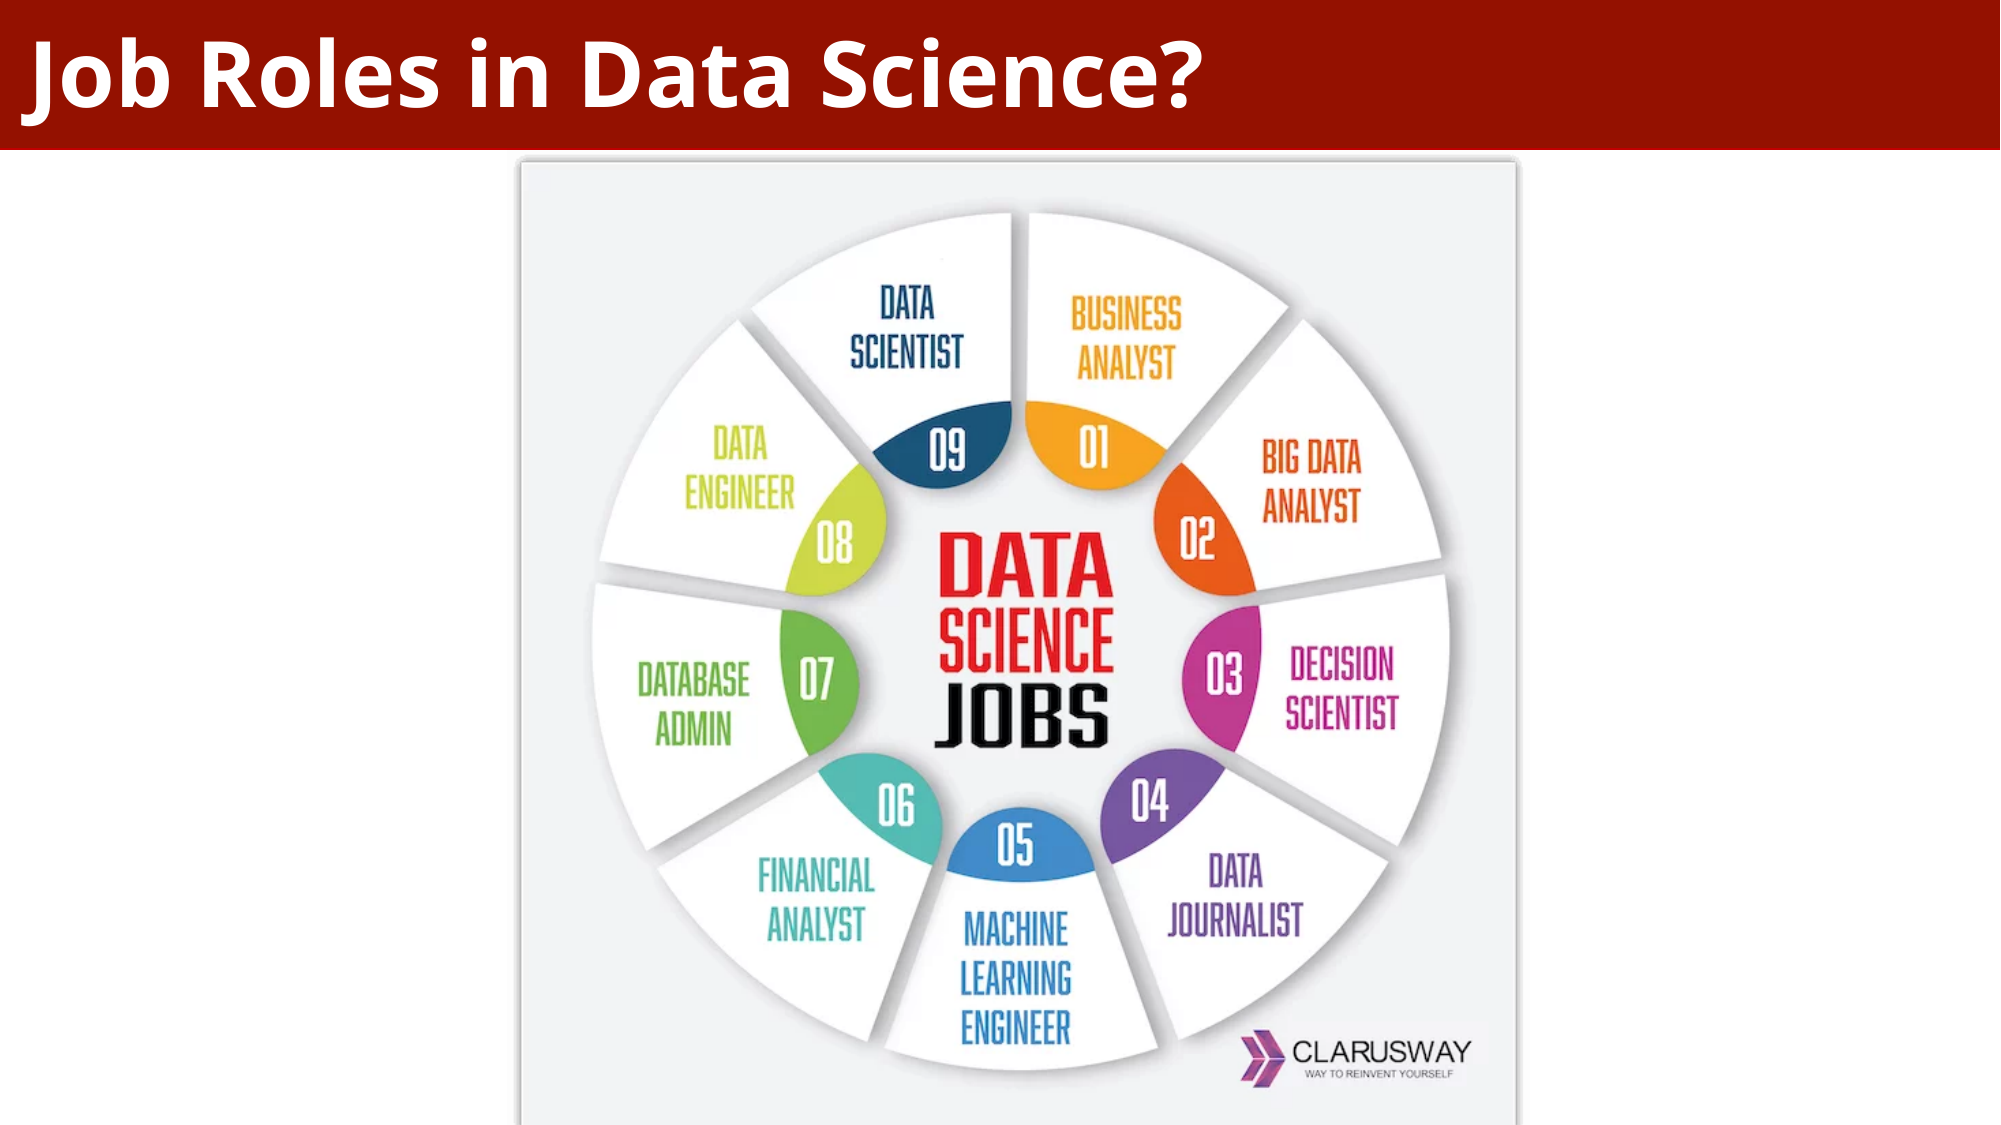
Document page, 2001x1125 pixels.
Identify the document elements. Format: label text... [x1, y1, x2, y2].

text_box Job Roles in Data Science? [13, 8, 1530, 134]
text_box [0, 0, 2000, 150]
picture [507, 148, 1530, 1125]
